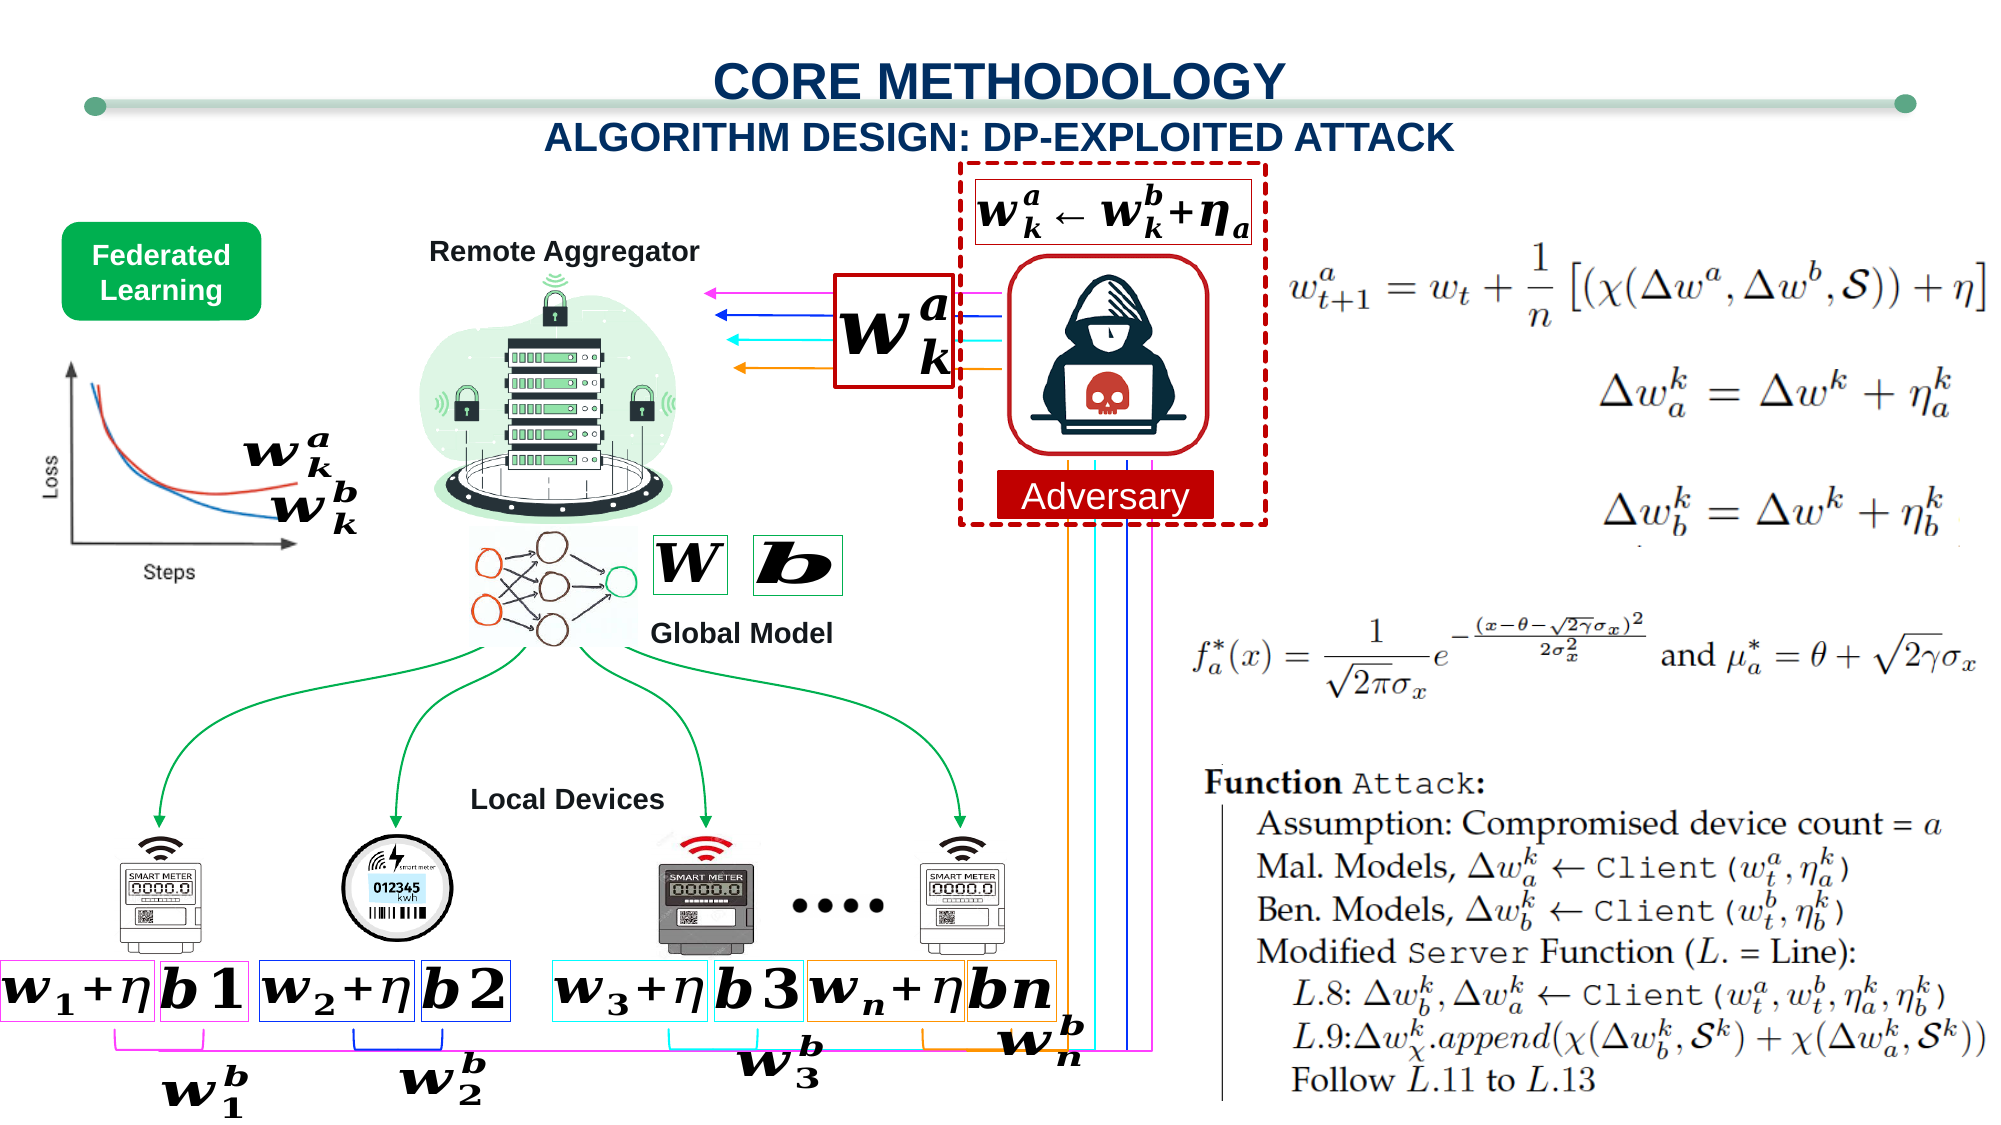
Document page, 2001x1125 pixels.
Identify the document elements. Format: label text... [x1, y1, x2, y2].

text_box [0, 162, 1266, 1125]
picture [1266, 763, 1999, 1101]
picture [1175, 595, 2000, 716]
title Core Methodology Algorithm Design: DP-Exploited Attack [95, 40, 1905, 167]
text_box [1584, 361, 1961, 424]
picture [1288, 235, 2001, 341]
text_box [1599, 475, 1961, 548]
